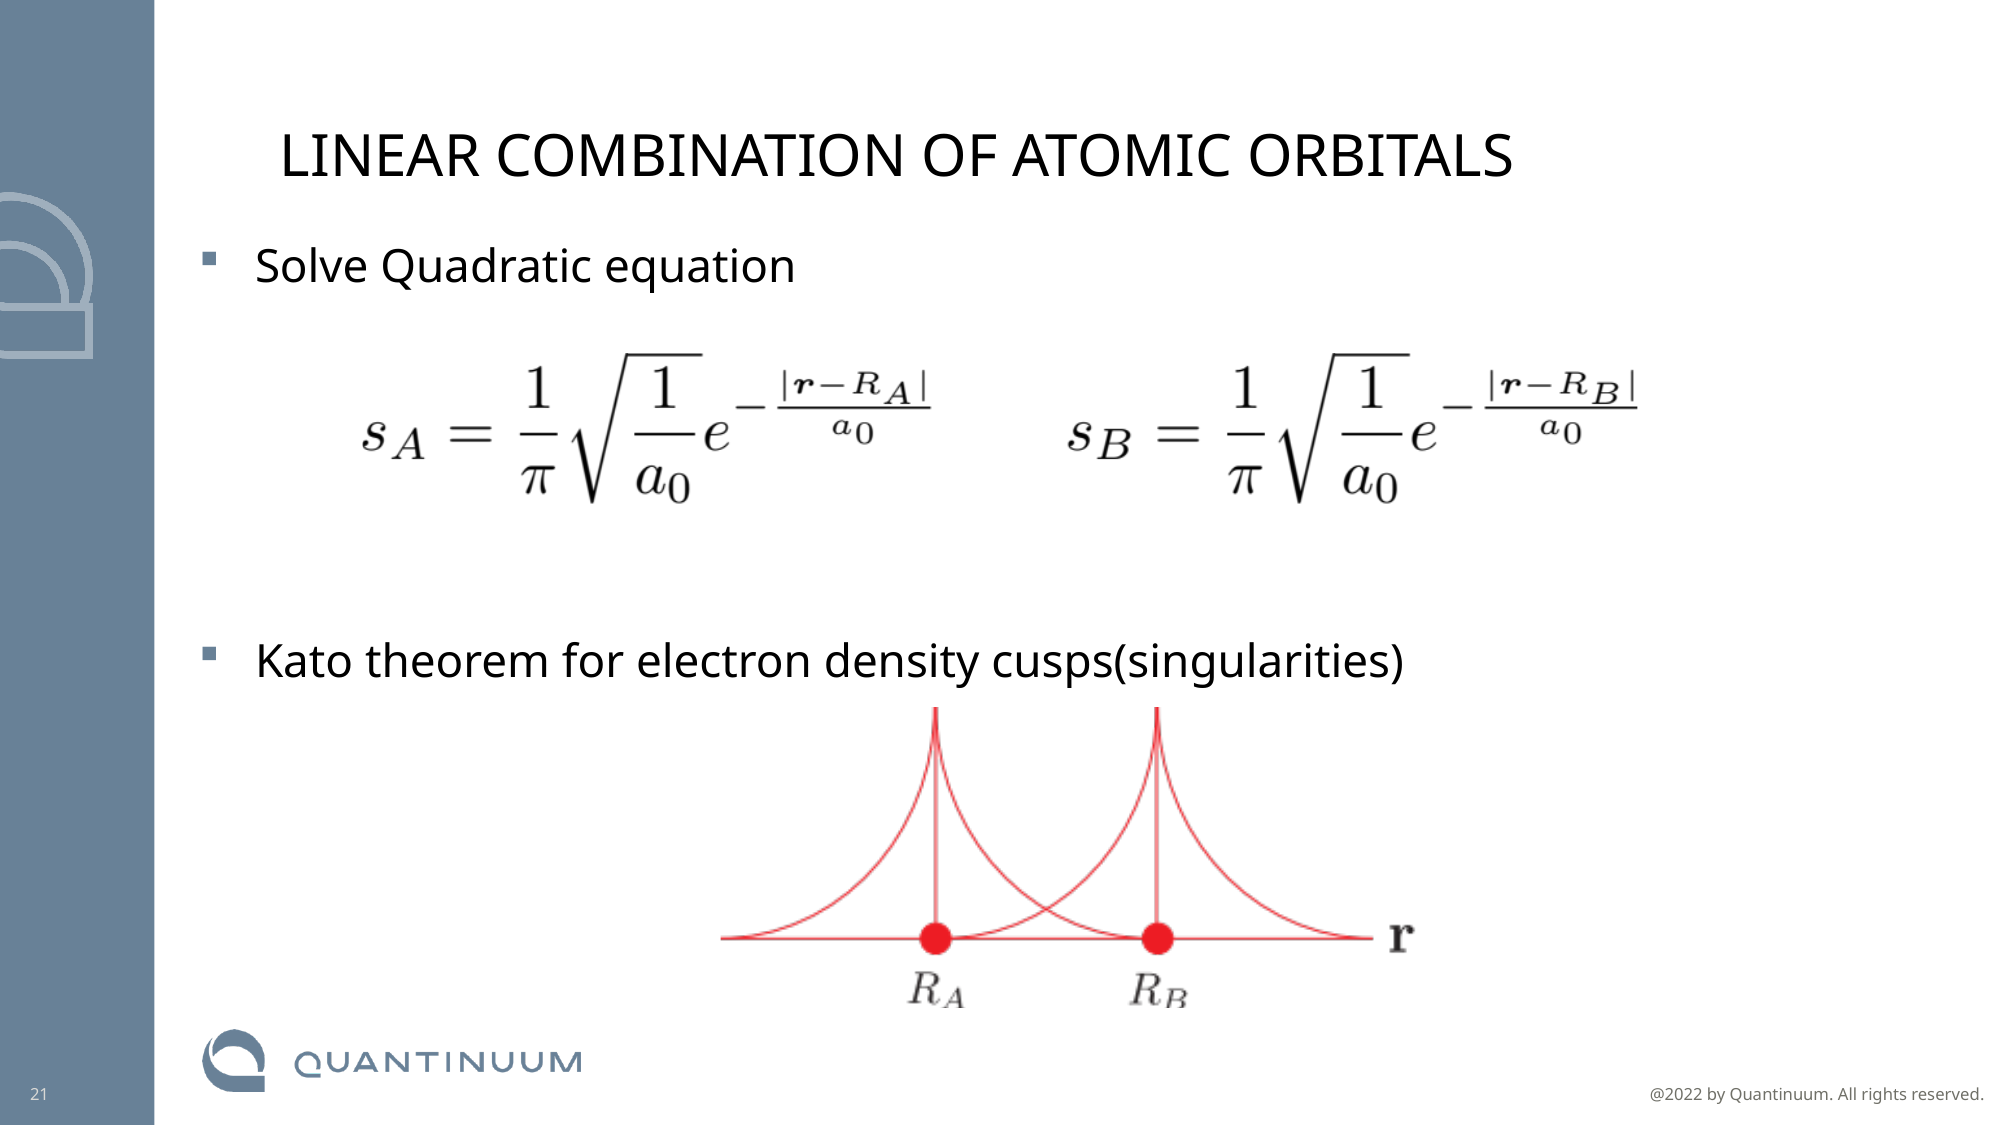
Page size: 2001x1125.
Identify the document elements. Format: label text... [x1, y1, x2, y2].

footer @2022 by Quantinuum. All rights reserved. [1532, 1065, 2000, 1125]
list [249, 258, 1900, 266]
picture [720, 707, 1430, 1008]
title Linear combination of Atomic Orbitals [249, 84, 1900, 179]
picture [202, 1029, 581, 1092]
text_box Solve Quadratic equation Kato theorem for electron density cusps(singularities) [183, 179, 1908, 258]
slide_number 21 [0, 1065, 168, 1125]
picture [362, 353, 1638, 504]
